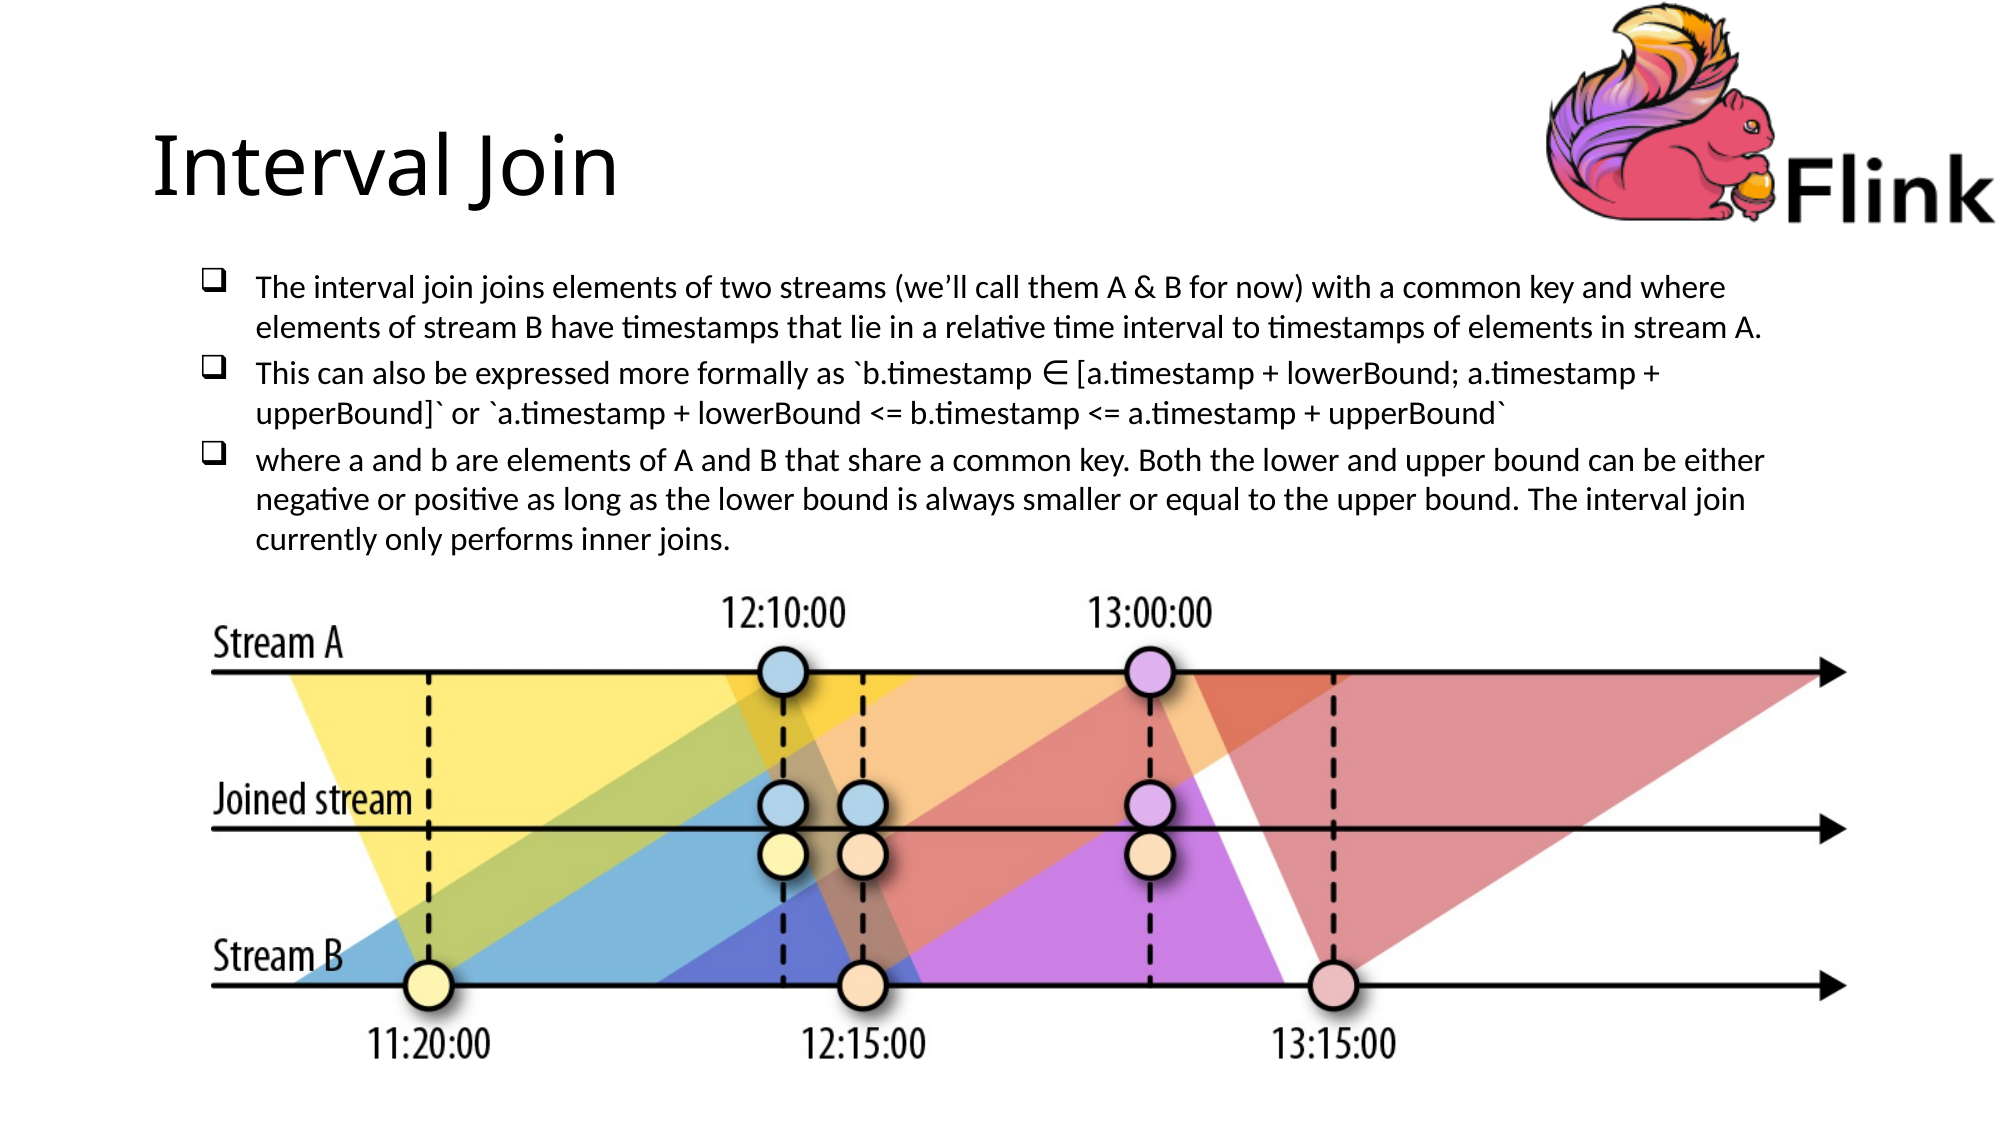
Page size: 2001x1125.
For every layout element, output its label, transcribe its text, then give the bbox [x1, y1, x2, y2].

title Interval Join [137, 59, 1863, 278]
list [211, 589, 1847, 1070]
picture [1545, 0, 2000, 235]
text_box The interval join joins elements of two streams (we’ll call them A & B for now) with a common key and where elements of stream B have timestamps that lie in a relative time interval to timestamps of elements in stream A. This can also be expressed more formally as `b.timestamp ∈ [a.timestamp + lowerBound; a.timestamp + upperBound]` or `a.timestamp + lowerBound <= b.timestamp <= a.timestamp + upperBound` where a and b are elements of A and B that share a common key. Both the lower and upper bound can be either negative or positive as long as the lower bound is always smaller or equal to the upper bound. The interval join currently only performs inner joins. [184, 257, 1863, 590]
